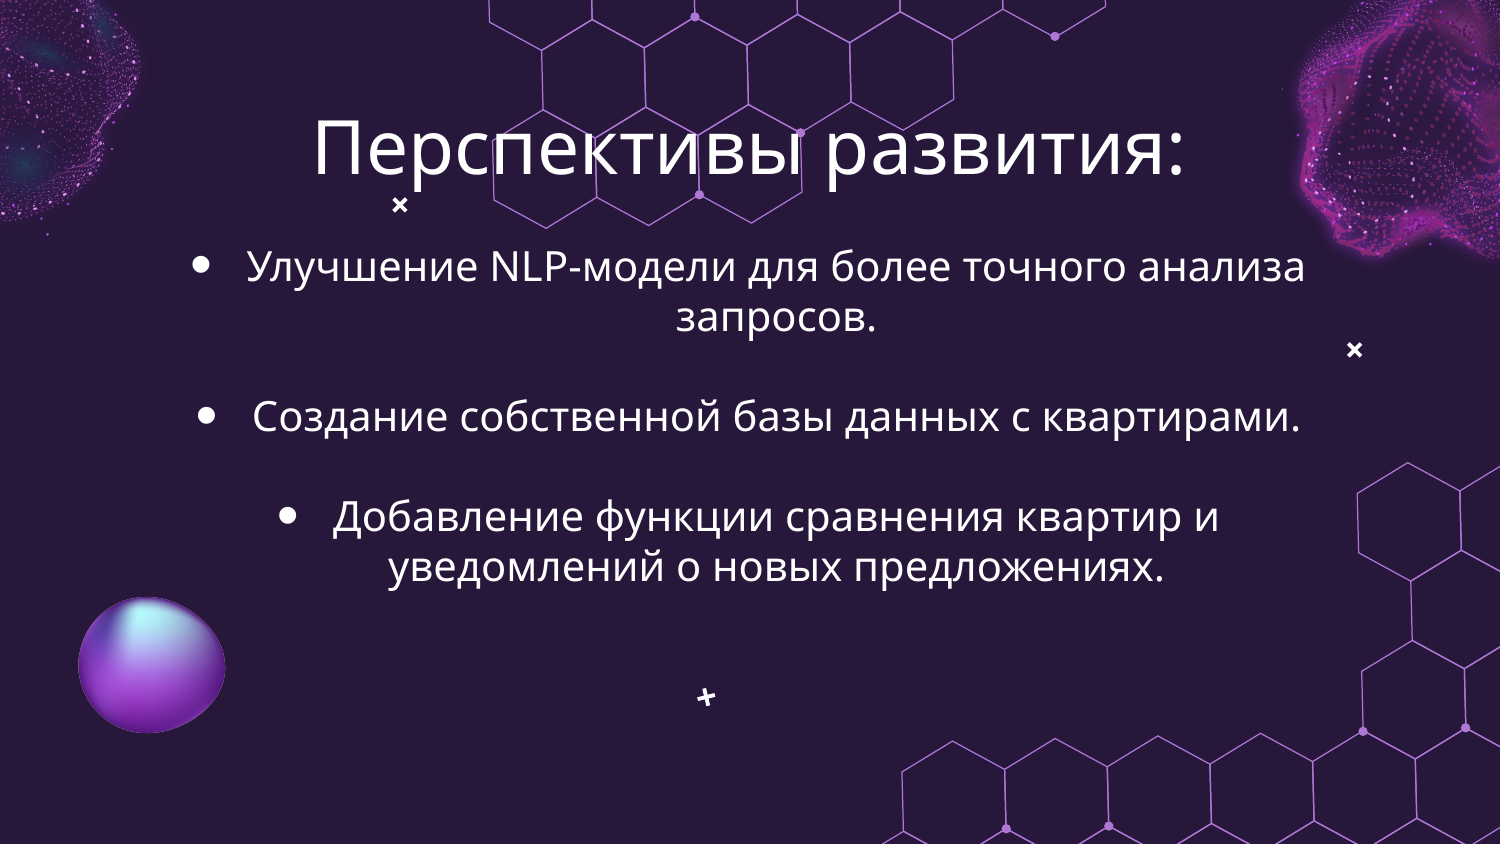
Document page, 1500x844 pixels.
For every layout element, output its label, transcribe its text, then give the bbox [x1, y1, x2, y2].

picture [0, 0, 216, 283]
picture [1282, 0, 1500, 271]
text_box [1348, 343, 1362, 357]
picture [58, 576, 231, 758]
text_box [393, 198, 407, 212]
text_box Перспективы развития: [296, 92, 1202, 198]
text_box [699, 690, 713, 704]
text_box Улучшение NLP-модели для более точного анализа запросов. Создание собственной базы данных с квартирами. Добавление функции сравнения квартир и уведомлений о новых предложениях. [148, 231, 1349, 668]
